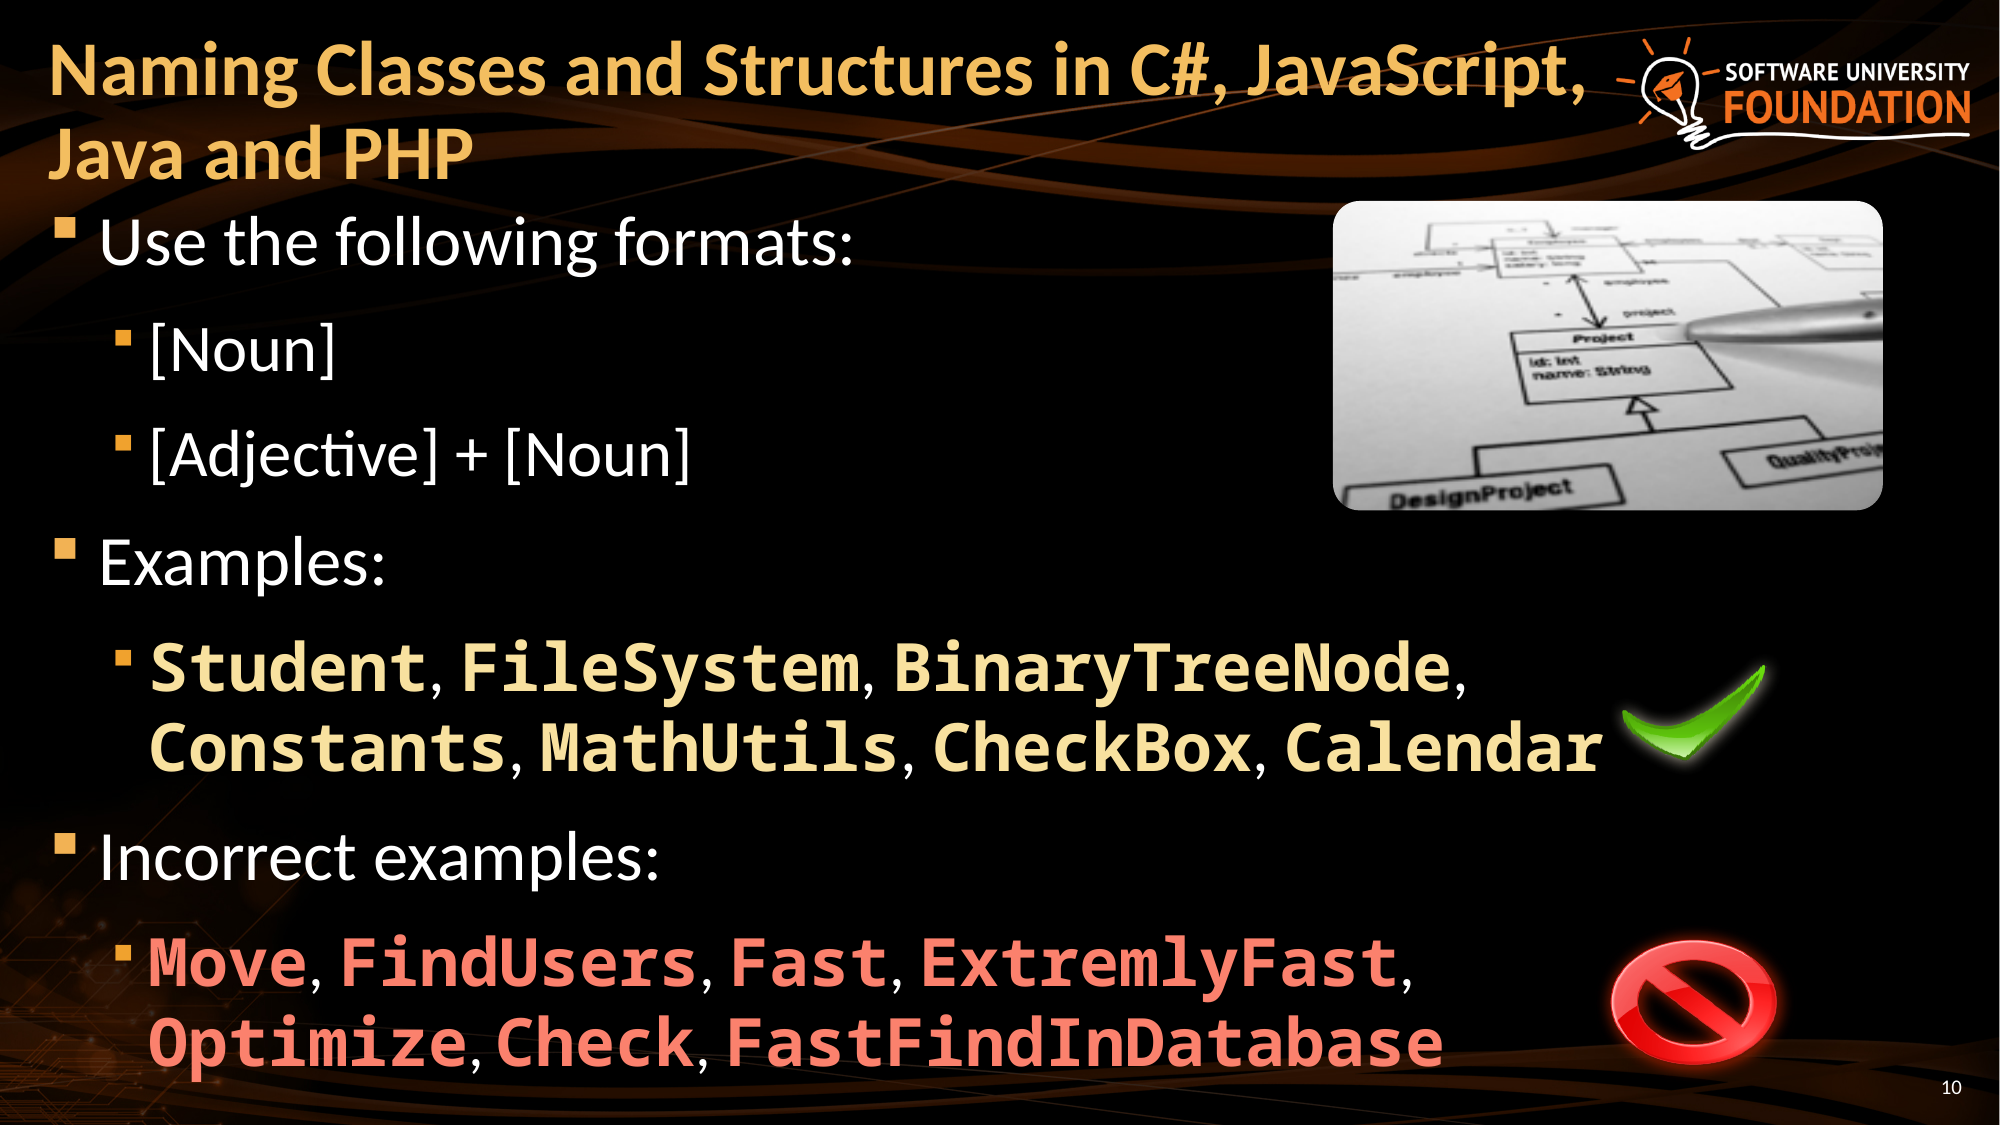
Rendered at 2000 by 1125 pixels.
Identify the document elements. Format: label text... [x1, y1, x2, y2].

title Naming Methods (2) [1596, 642, 1783, 788]
slide_number 46 [1599, 645, 1779, 784]
title Naming Classes and Structures in C#, JavaScript, Java and PHP [31, 20, 1625, 204]
picture [0, 0, 2000, 1125]
list Use the following formats: [Noun] [Adjective] + [Noun] Examples: Student, FileSystem, BinaryTreeNode, Constants, MathUtils, CheckBox, Calendar Incorrect examples: Move, FindUsers, Fast, ExtremlyFast, Optimize, Check, FastFindInDatabase [31, 188, 1968, 1103]
